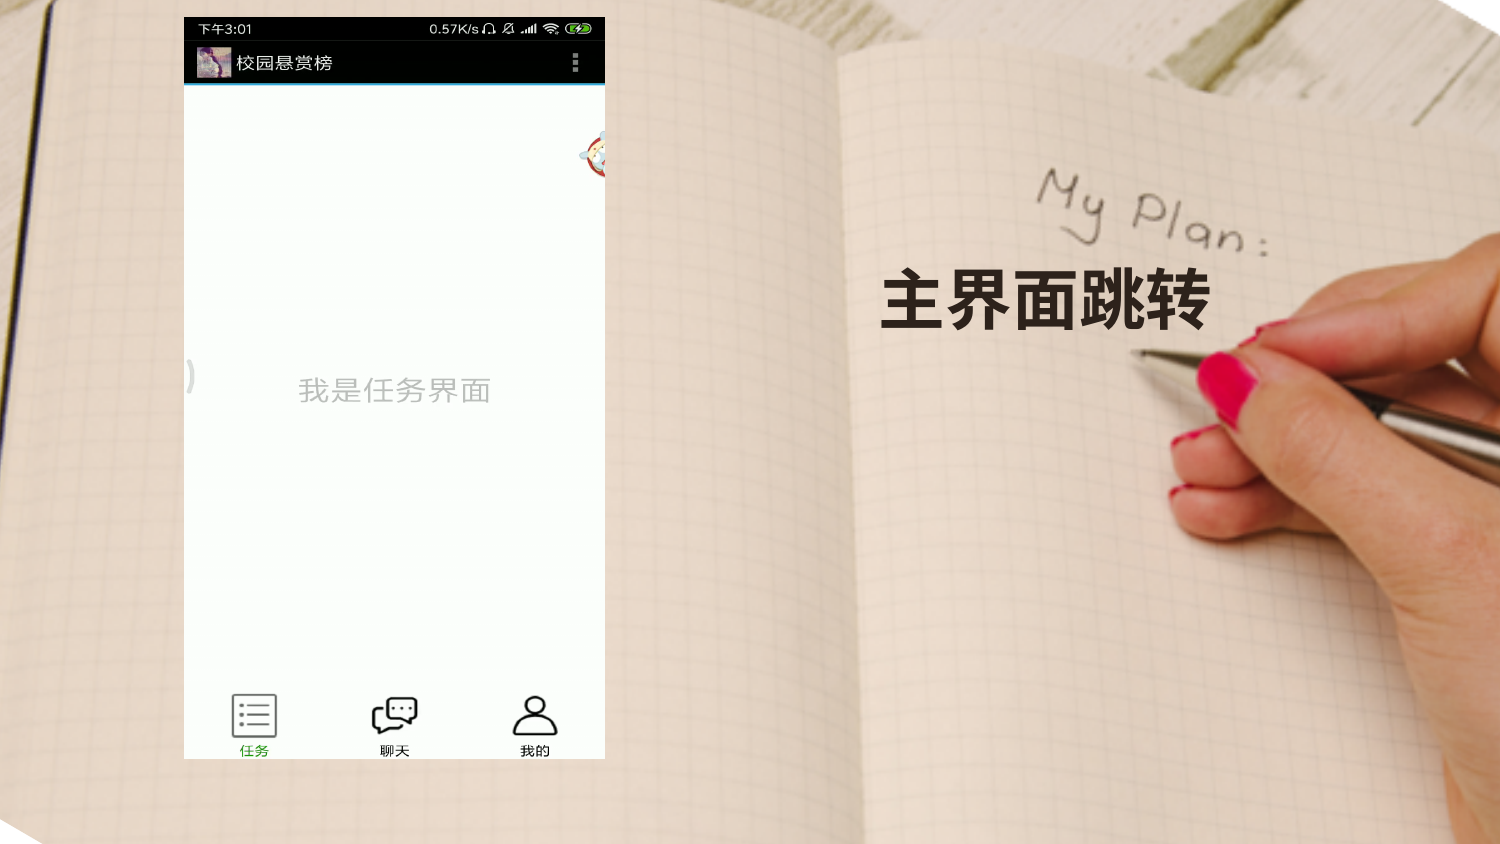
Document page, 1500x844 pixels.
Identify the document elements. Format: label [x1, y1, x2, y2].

picture [0, 0, 1500, 844]
text_box [183, 16, 606, 760]
